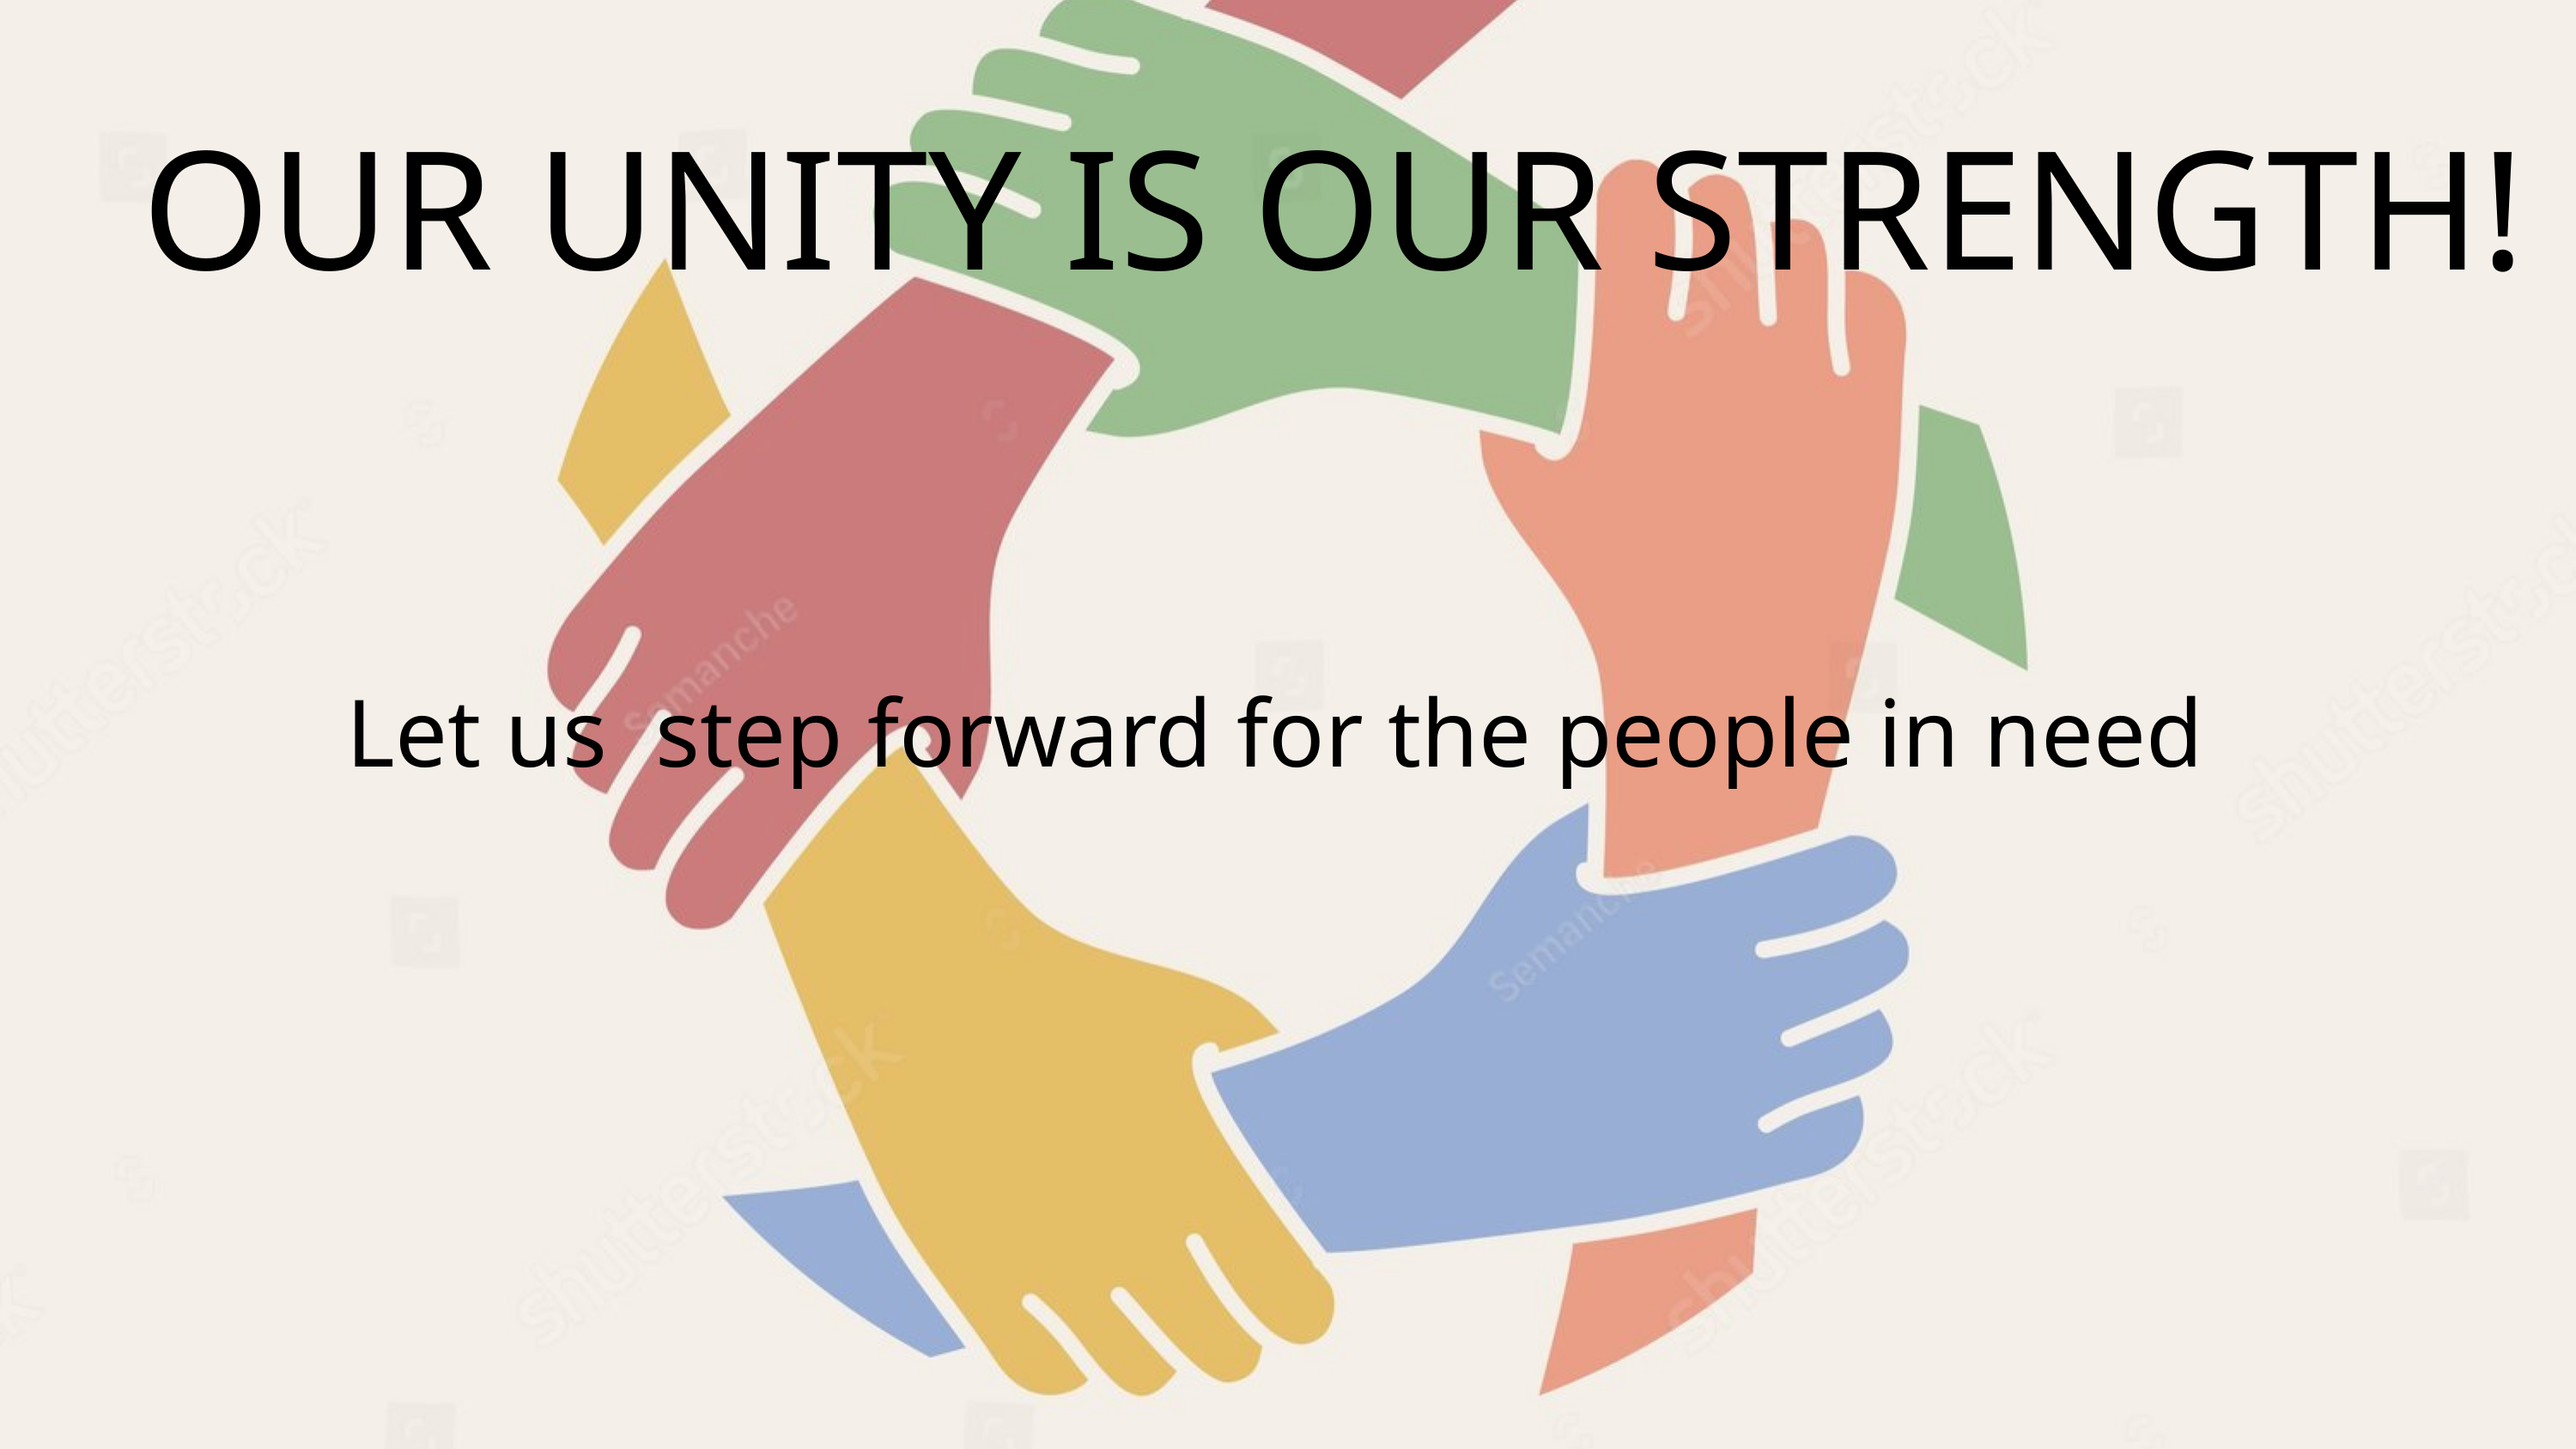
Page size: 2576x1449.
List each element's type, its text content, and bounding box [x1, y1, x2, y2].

text_box OUR UNITY IS OUR STRENGTH! [92, 72, 2576, 304]
text_box Let us step forward for the people in need [315, 655, 2261, 785]
text_box [0, 0, 2576, 1449]
